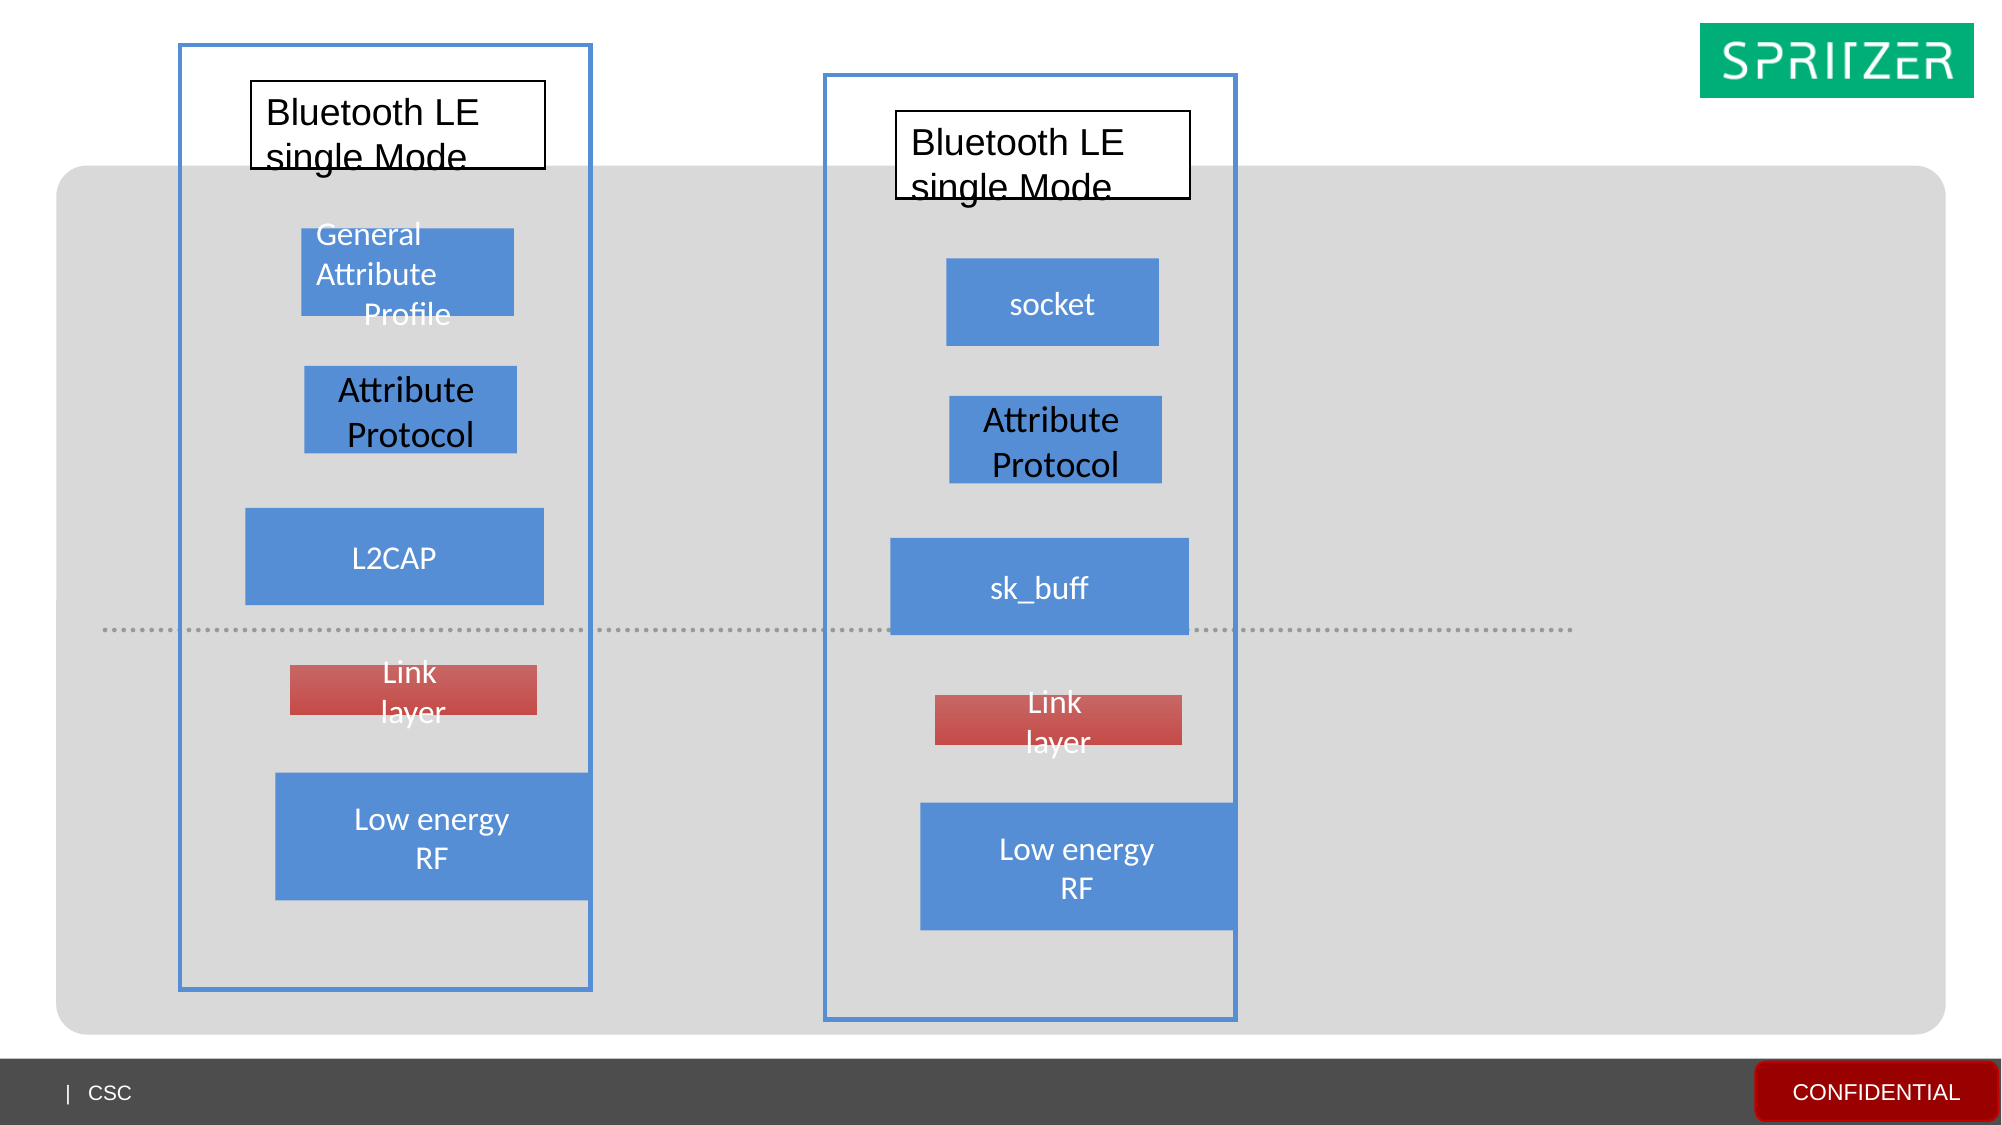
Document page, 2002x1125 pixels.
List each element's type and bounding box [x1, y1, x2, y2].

text_box [179, 45, 591, 990]
text_box [824, 75, 1236, 1020]
picture [1700, 23, 1974, 98]
